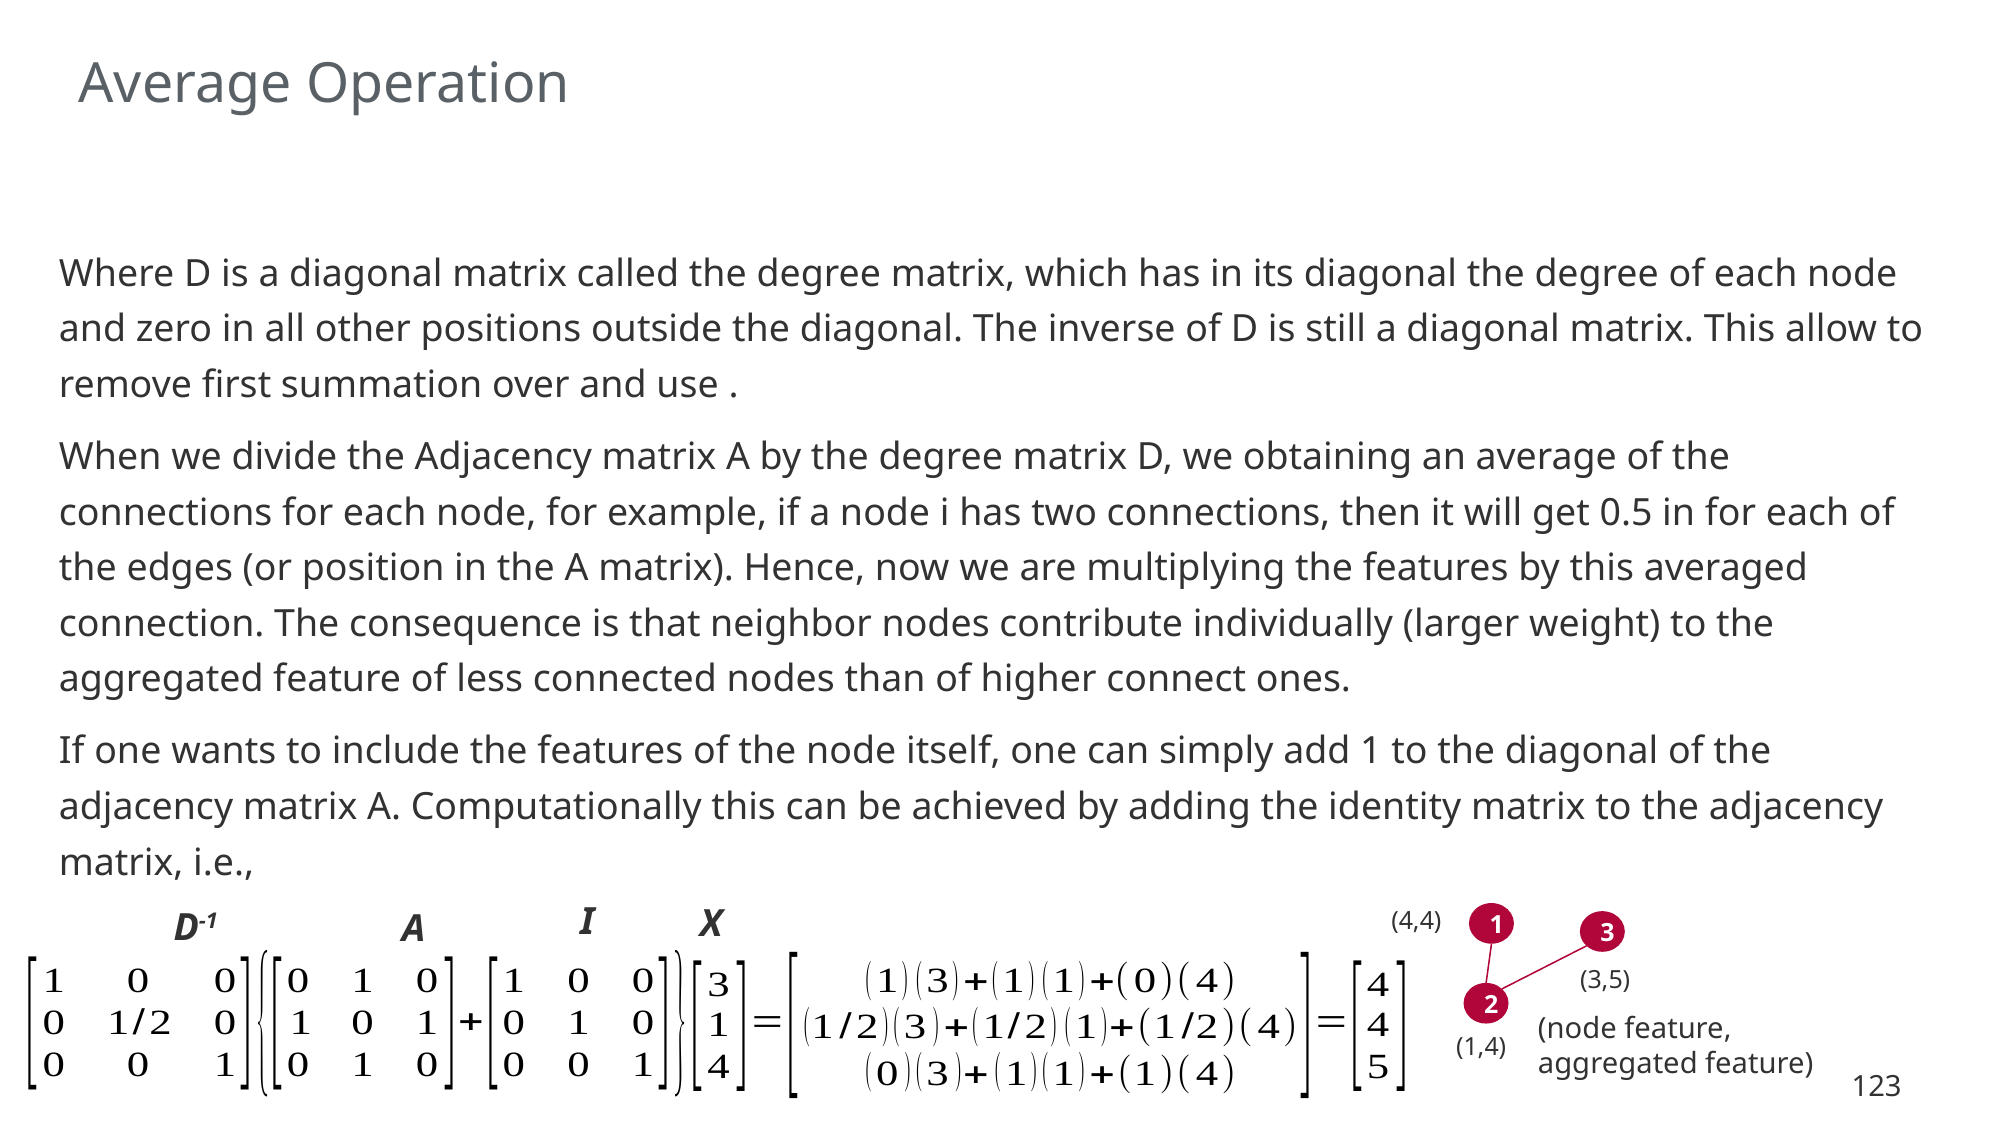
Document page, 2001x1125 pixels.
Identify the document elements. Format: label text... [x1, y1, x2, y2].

text_box X [685, 891, 754, 952]
text_box A [387, 896, 456, 957]
text_box (node feature, aggregated feature) [1523, 1002, 1852, 1087]
text_box (4,4) [1391, 904, 1487, 933]
text_box (1,4) [1456, 1030, 1523, 1060]
text_box (3,5) [1590, 963, 1675, 993]
title Average Operation [78, 23, 1583, 115]
text_box D-1 [158, 895, 284, 955]
text_box I [565, 889, 635, 950]
text_box 1 [1469, 900, 1517, 946]
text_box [1485, 943, 1492, 984]
text_box 2 [1461, 981, 1511, 1026]
slide_number 123 [1834, 1064, 1961, 1107]
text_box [1501, 945, 1587, 990]
text_box 3 [1577, 909, 1627, 954]
